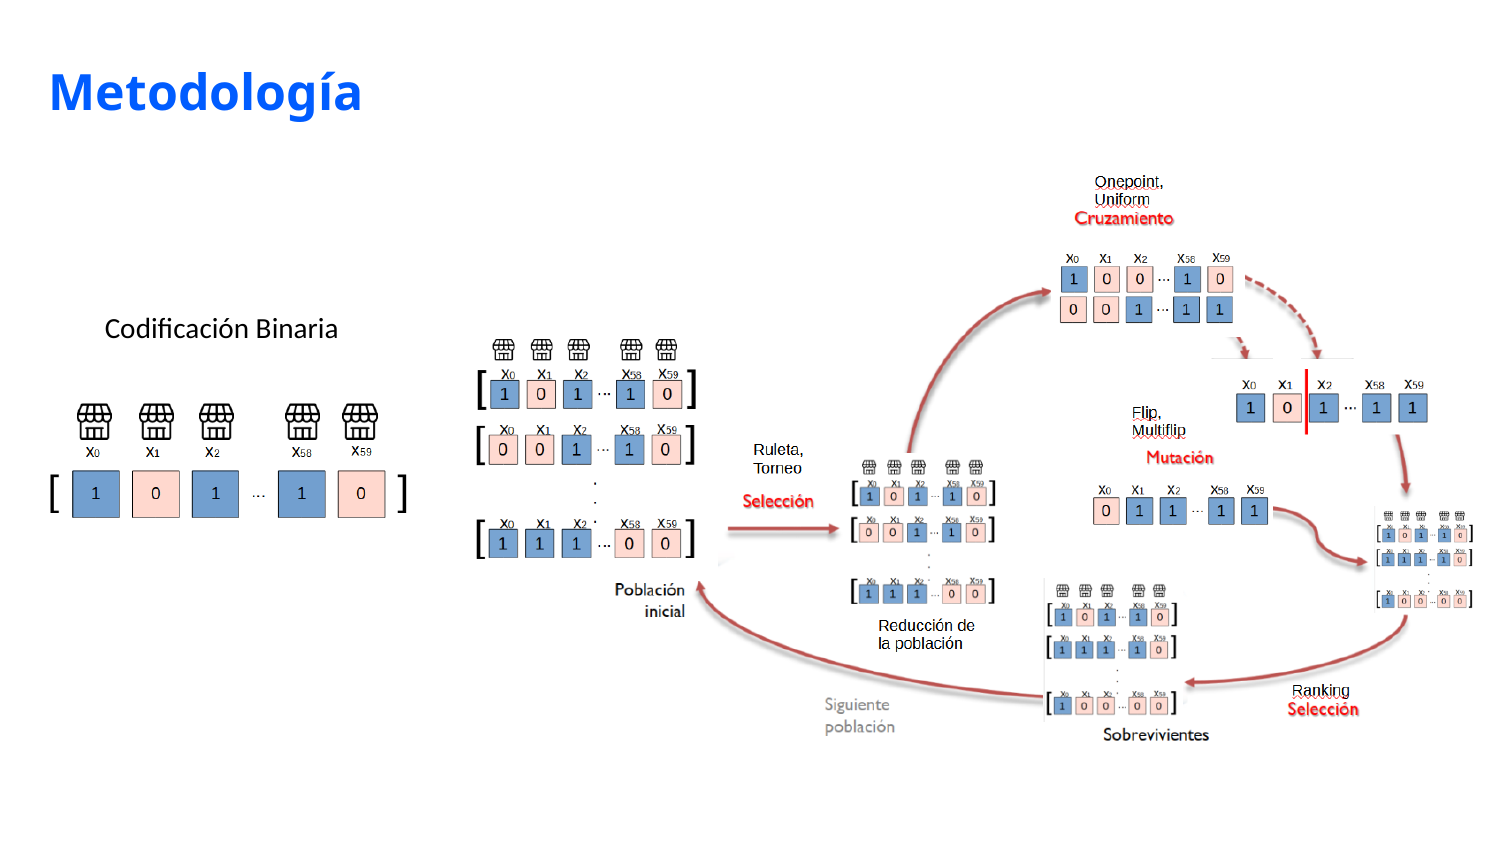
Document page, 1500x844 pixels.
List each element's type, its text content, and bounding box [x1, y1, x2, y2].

text_box Metodología [37, 54, 660, 127]
picture [26, 382, 427, 542]
picture [446, 159, 1477, 780]
text_box Codificación Binaria [89, 294, 364, 360]
